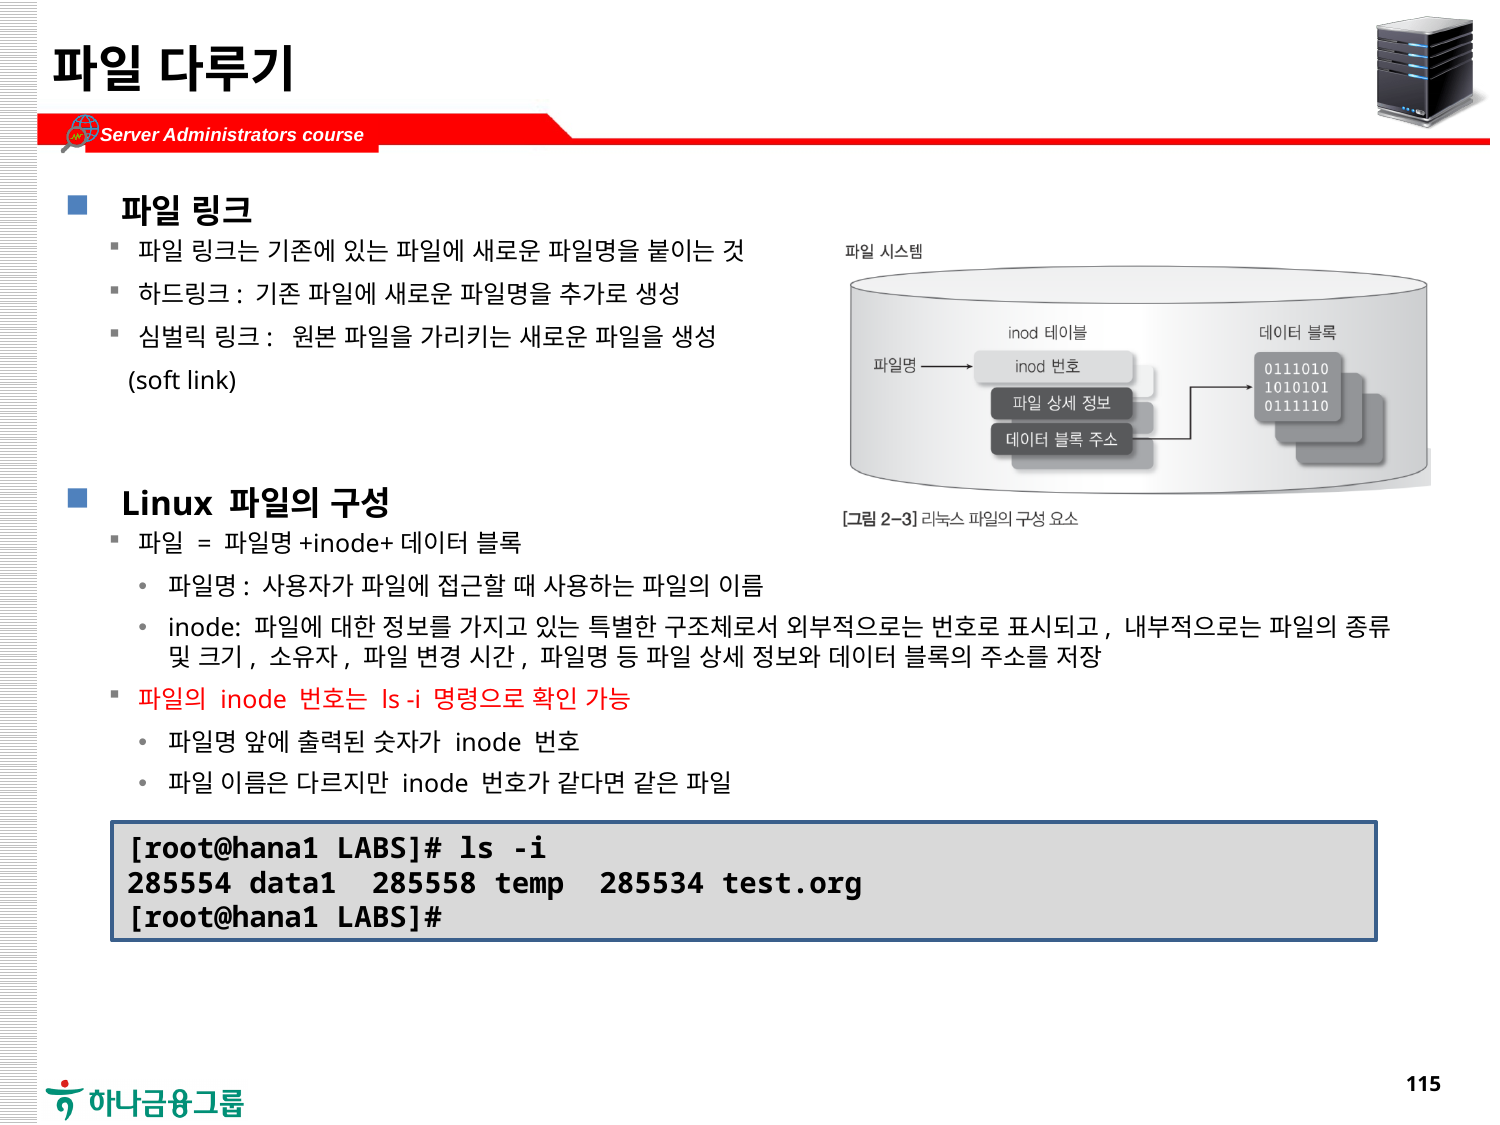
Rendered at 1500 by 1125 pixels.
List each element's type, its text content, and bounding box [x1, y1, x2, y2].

list 파일 링크 파일 링크는 기존에 있는 파일에 새로운 파일명을 붙이는 것 하드링크: 기존 파일에 새로운 파일명을 추가로 생성 심벌릭 링크: 원본 파일을 가리키는 새로운 파일을 생성 (soft link) Linux 파일의 구성 파일 = 파일명+inode+데이터 블록 파일명: 사용자가 파일에 접근할 때 사용하는 파일의 이름 inode: 파일에 대한 정보를 가지고 있는 특별한 구조체로서 외부적으로는 번호로 표시되고, 내부적으로는 파일의 종류 및 크기, 소유자, 파일 변경 시간, 파일명 등 파일 상세 정보와 데이터 블록의 주소를 저장 파일의 inode 번호는 ls -i 명령으로 확인 가능 파일명 앞에 출력된 숫자가 inode 번호 파일 이름은 다르지만 inode 번호가 같다면 같은 파일 [50, 162, 1425, 1038]
picture [839, 239, 1431, 530]
picture [38, 7, 1495, 167]
title 파일 다루기 [37, 22, 1425, 113]
picture [41, 1079, 248, 1121]
text_box [root@hana1 LABS]# ls -i 285554 data1 285558 temp 285534 test.org [root@hana1 LABS]# [110, 820, 1378, 942]
